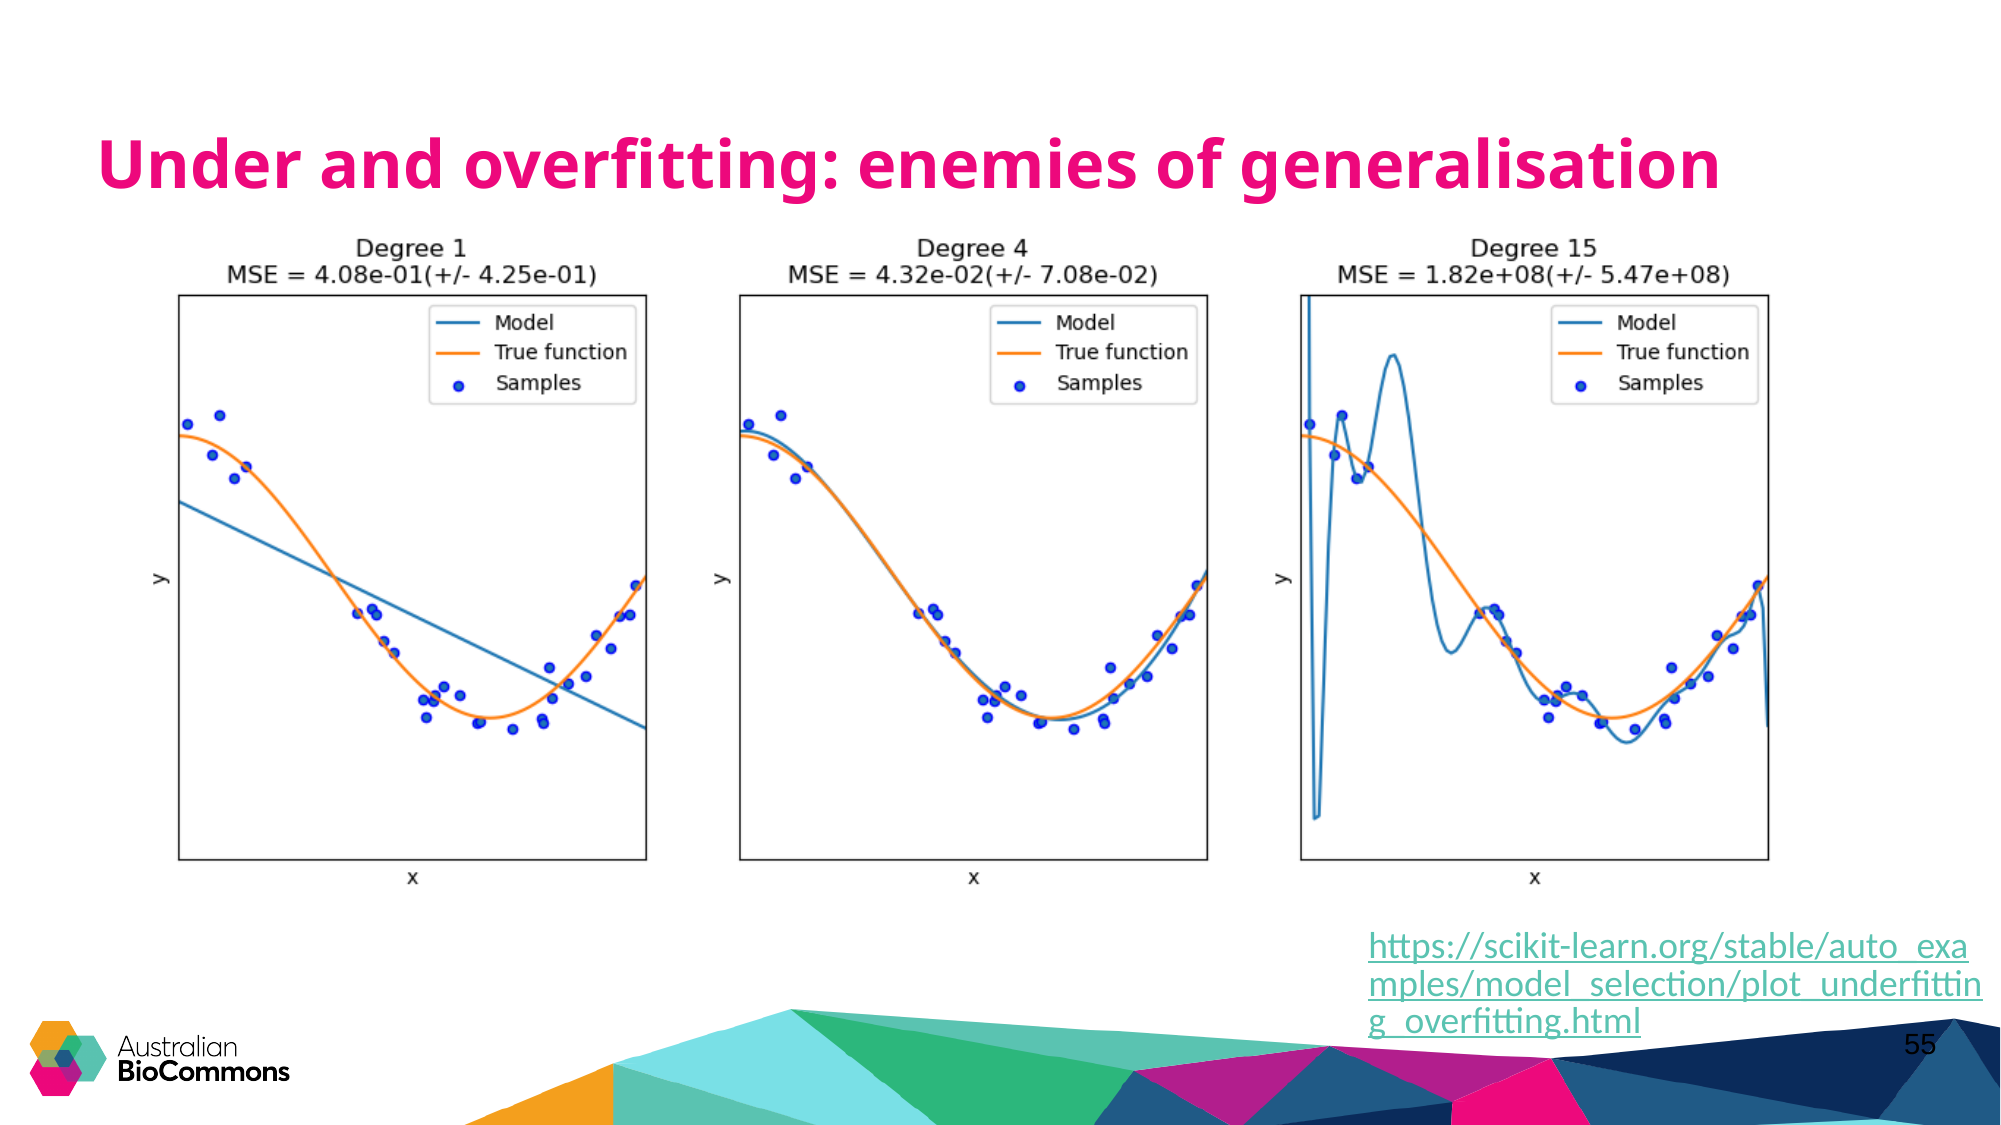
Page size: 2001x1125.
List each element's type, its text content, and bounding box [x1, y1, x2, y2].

slide_number 55 [1797, 1012, 1937, 1073]
text_box https://scikit-learn.org/stable/auto_examples/model_selection/plot_underfitting_overfitting.html [1353, 913, 2000, 974]
title Under and overfitting: enemies of generalisation [81, 64, 1953, 211]
picture [11, 1014, 308, 1103]
picture [428, 992, 2001, 1125]
picture [137, 226, 1800, 899]
